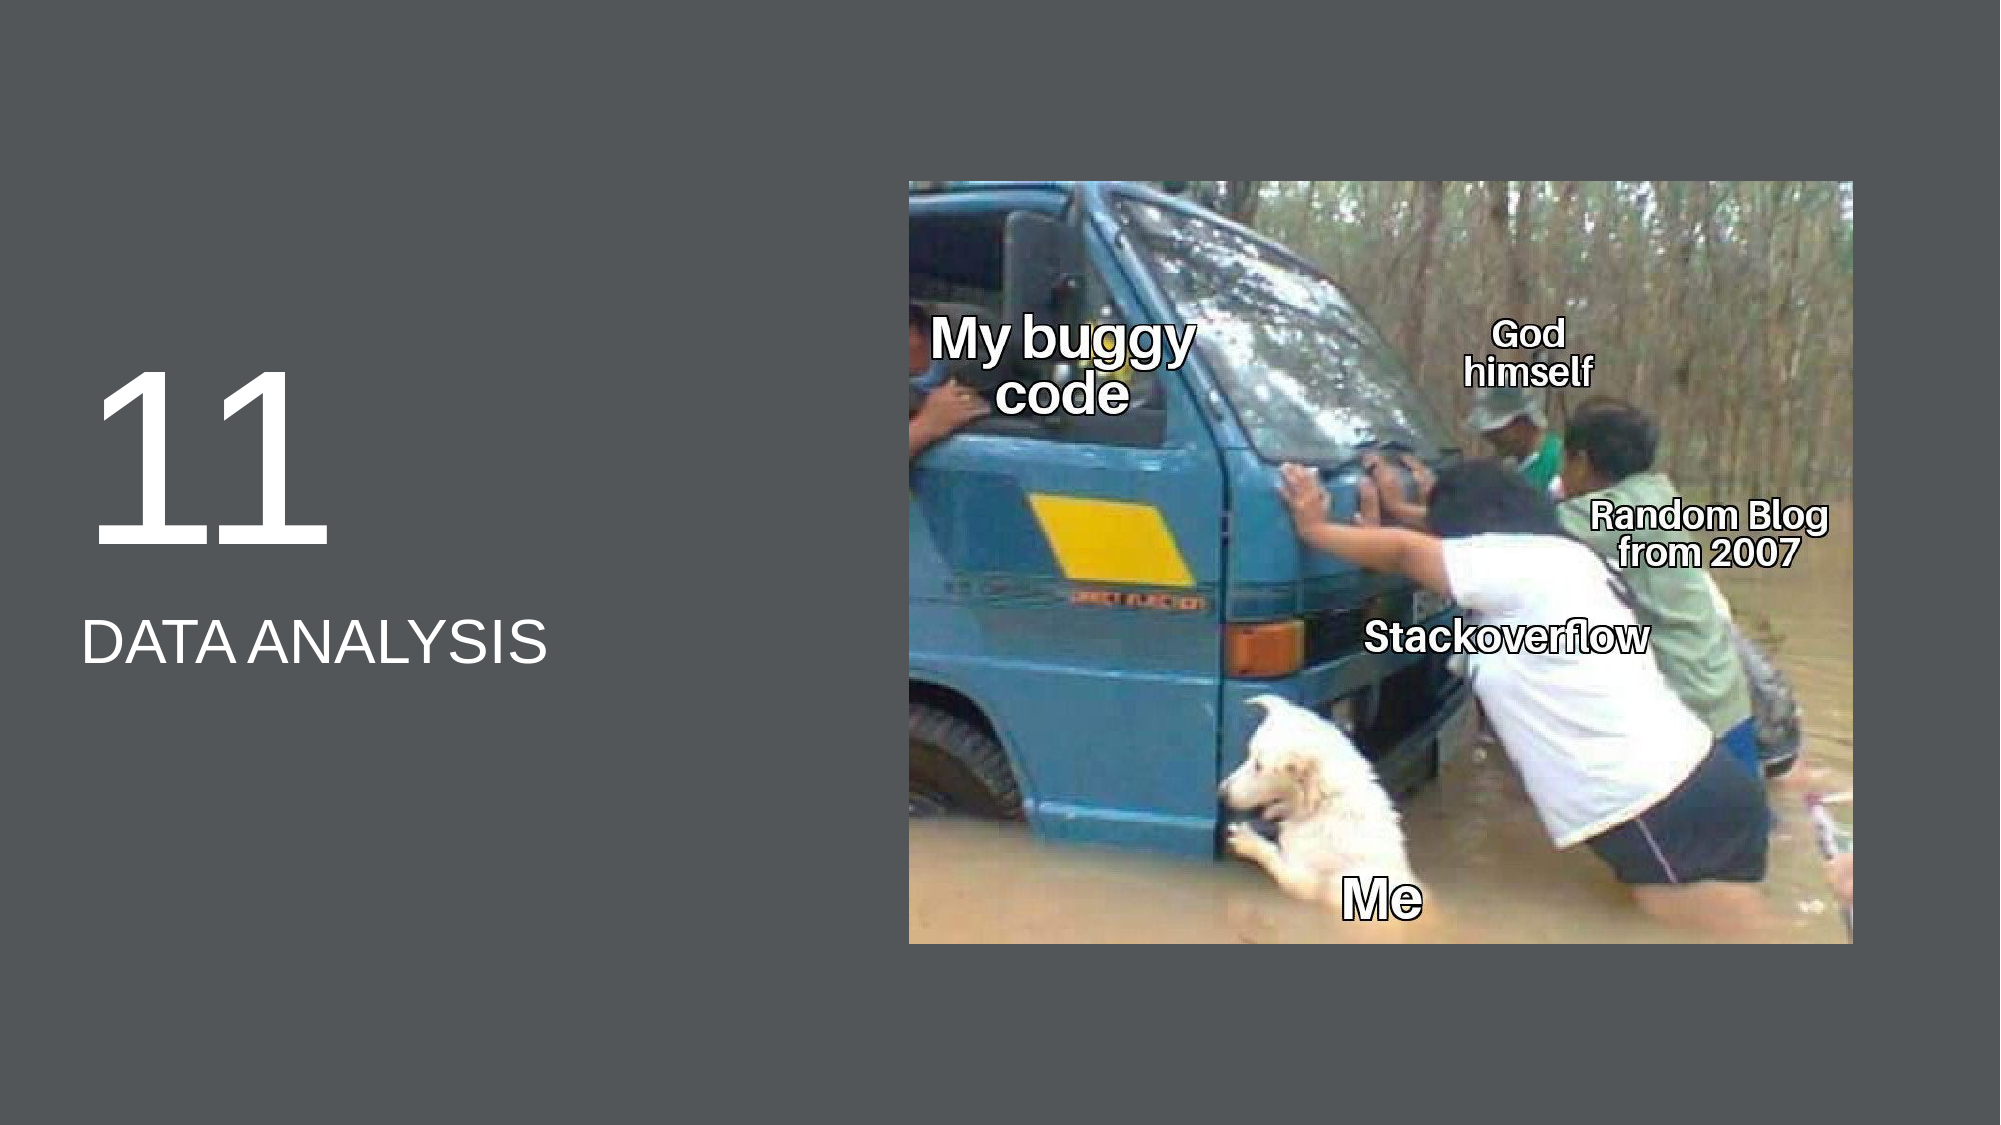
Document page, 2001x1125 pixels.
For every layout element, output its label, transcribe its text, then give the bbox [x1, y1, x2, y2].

list 11 [80, 368, 399, 595]
list Data analysis [80, 601, 1959, 1009]
picture [909, 181, 1853, 944]
